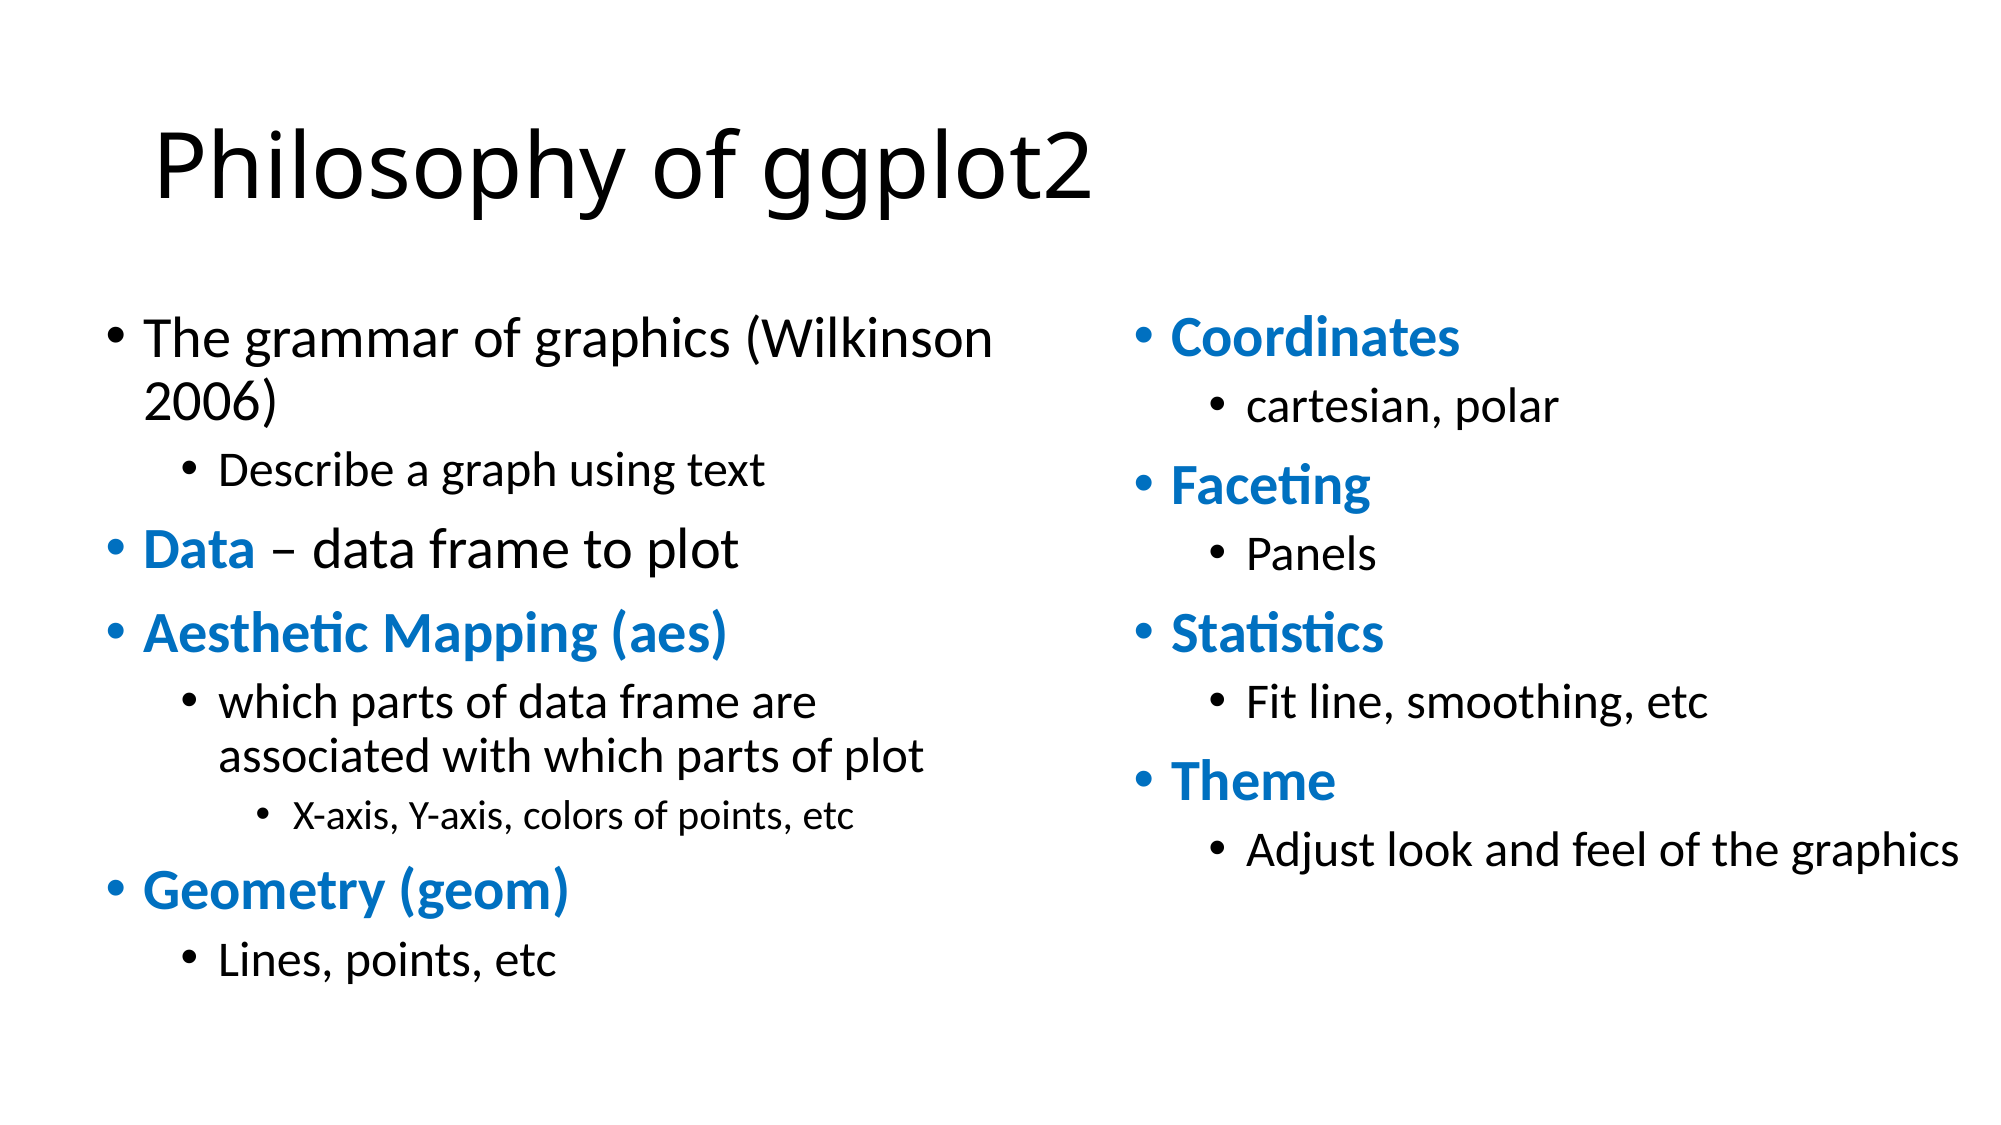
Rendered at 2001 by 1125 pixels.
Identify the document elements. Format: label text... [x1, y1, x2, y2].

title Philosophy of ggplot2 [137, 59, 1863, 278]
list The grammar of graphics (Wilkinson 2006) Describe a graph using text Data – data frame to plot Aesthetic Mapping (aes) which parts of data frame are associated with which parts of plot X-axis, Y-axis, colors of points, etc Geometry (geom) Lines, points, etc [90, 299, 1031, 1014]
text_box Coordinates cartesian, polar Faceting Panels Statistics Fit line, smoothing, etc Theme Adjust look and feel of the graphics [1118, 298, 2000, 1013]
